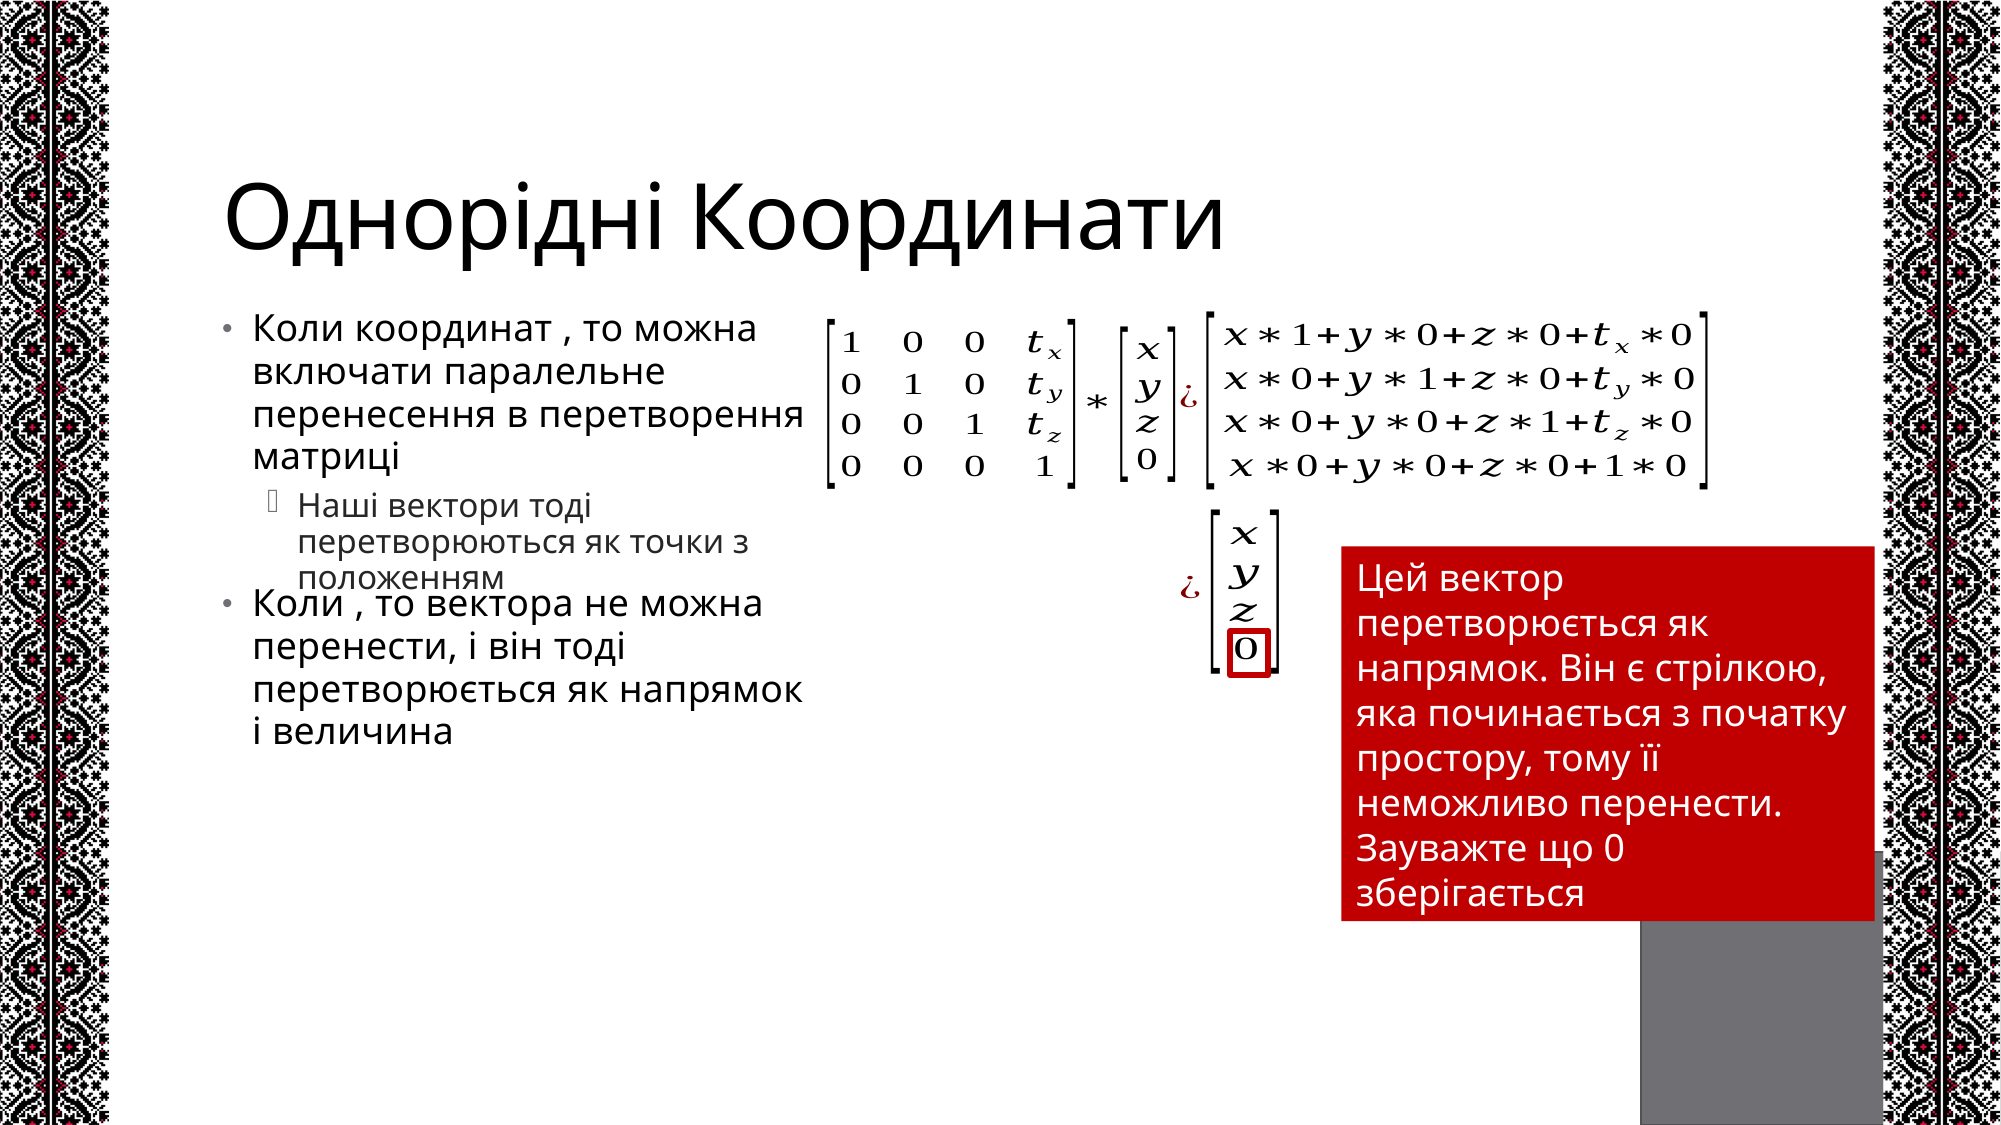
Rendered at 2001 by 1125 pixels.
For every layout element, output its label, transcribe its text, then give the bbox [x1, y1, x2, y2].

title Однорідні Координати [206, 60, 1797, 278]
picture [1884, 2, 2000, 1124]
text_box [1229, 630, 1269, 676]
text_box Цей вектор перетворюється як напрямок. Він є стрілкою, яка починається з початку простору, тому її неможливо перенести. Зауважте що 0 зберігається [1341, 546, 1875, 922]
picture [0, 2, 109, 1124]
